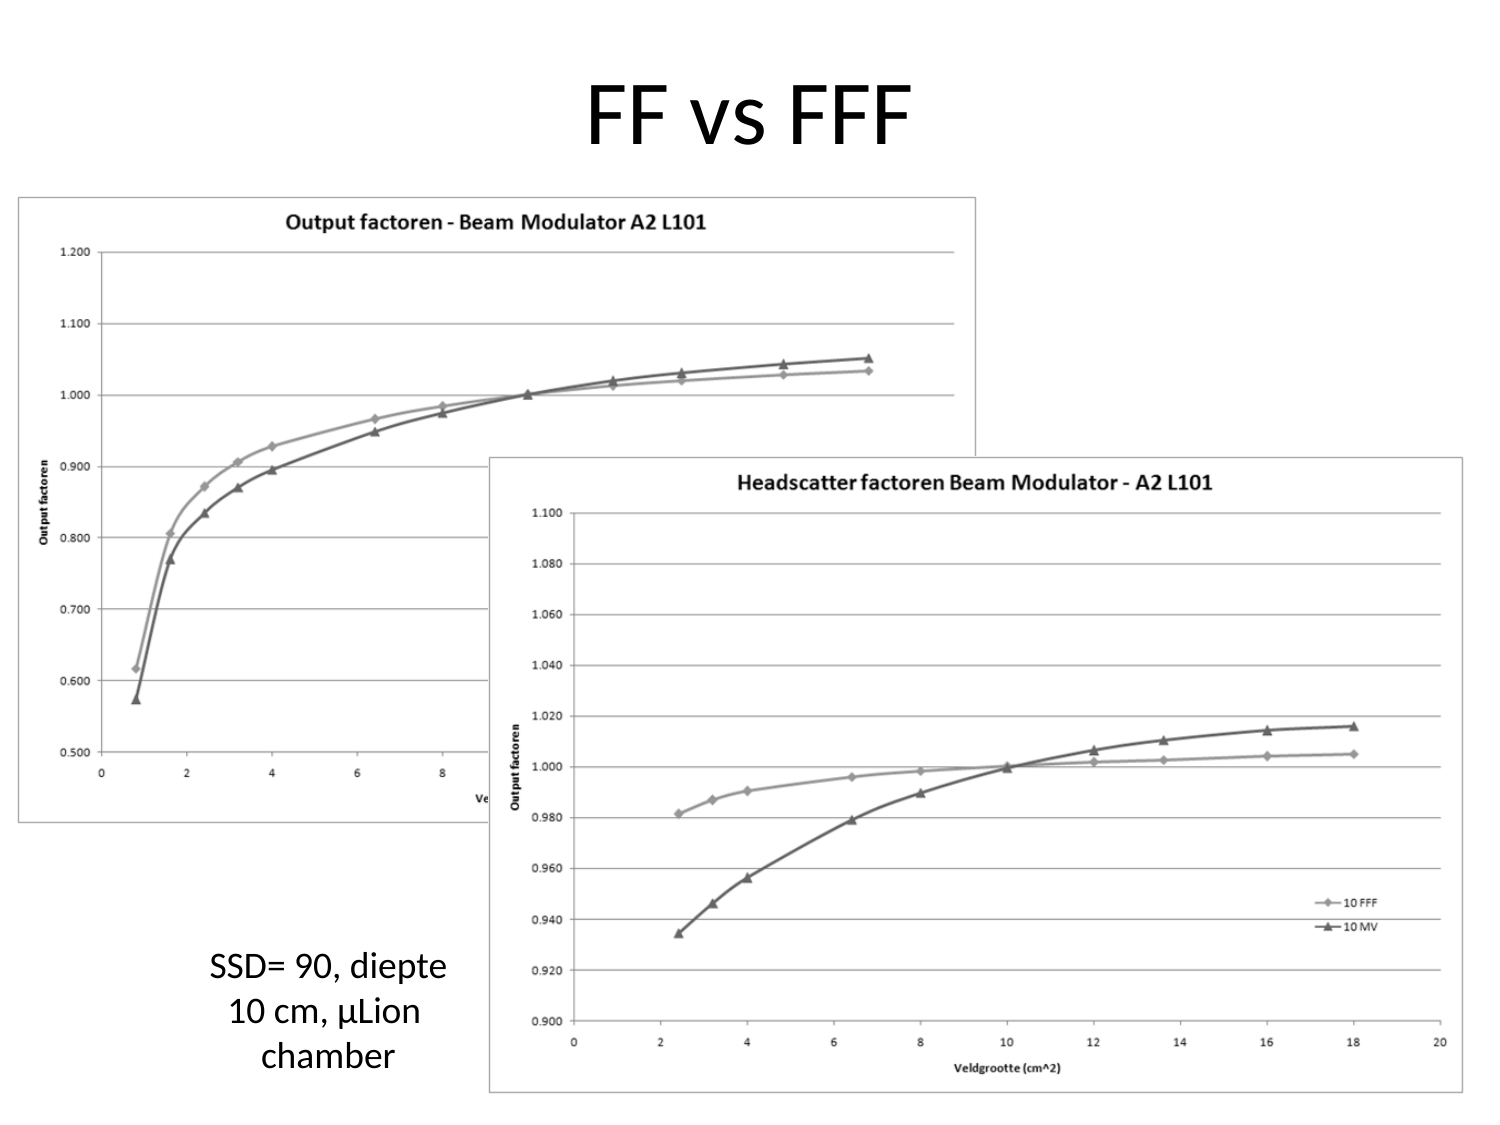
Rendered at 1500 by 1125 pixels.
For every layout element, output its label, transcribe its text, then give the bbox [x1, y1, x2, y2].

text_box SSD= 90, diepte 10 cm, µLion chamber [194, 933, 463, 1084]
text_box FF vs FFF [74, 45, 1425, 233]
picture [16, 196, 1464, 1095]
